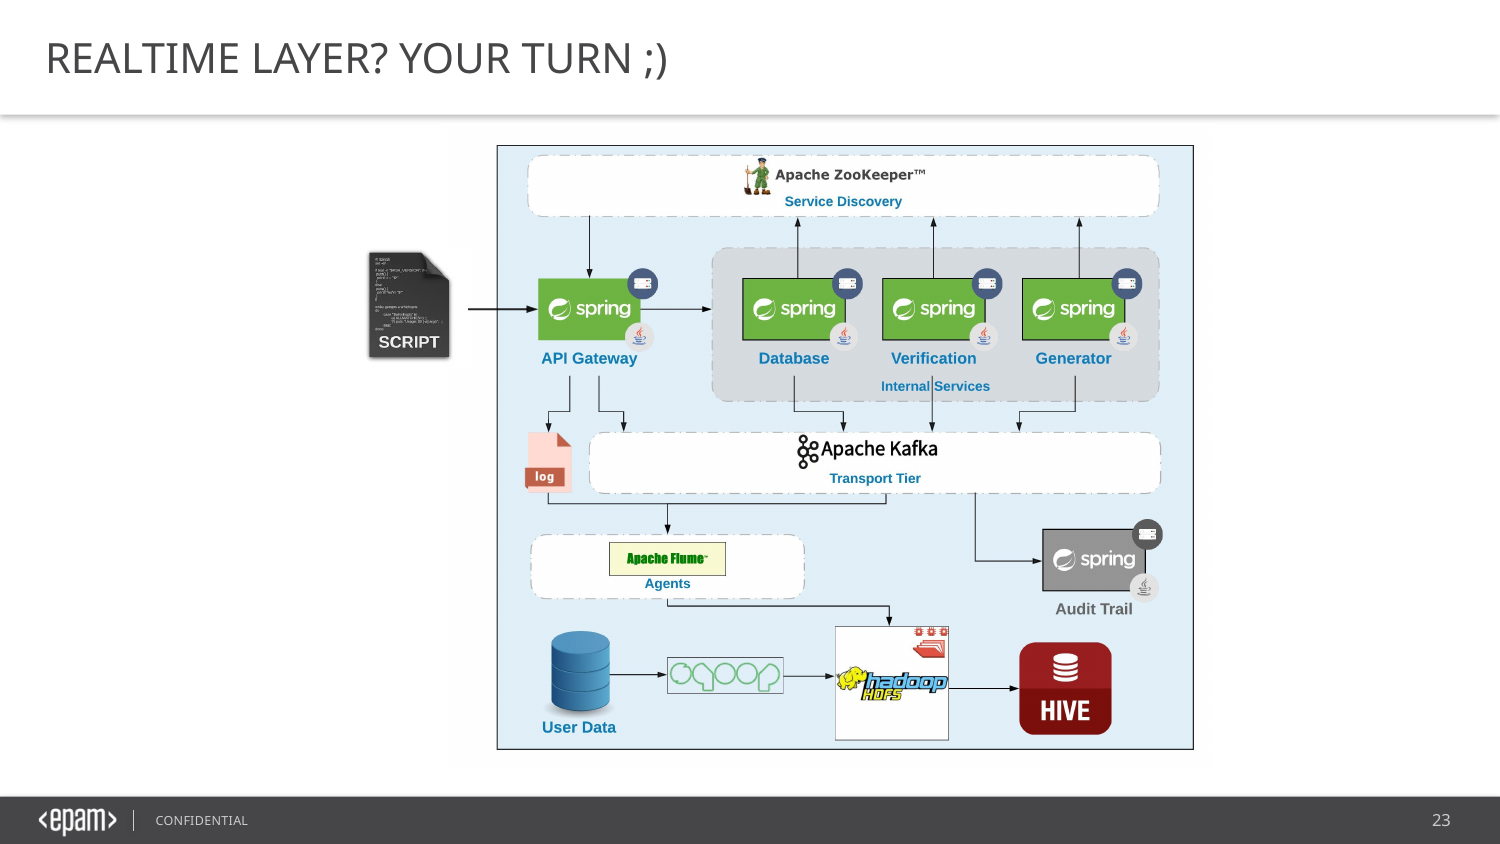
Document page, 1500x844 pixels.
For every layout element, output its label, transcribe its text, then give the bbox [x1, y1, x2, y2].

list Realtime Layer? Your Turn ;) [0, 0, 1500, 115]
picture [38, 808, 117, 837]
picture [350, 125, 1215, 771]
